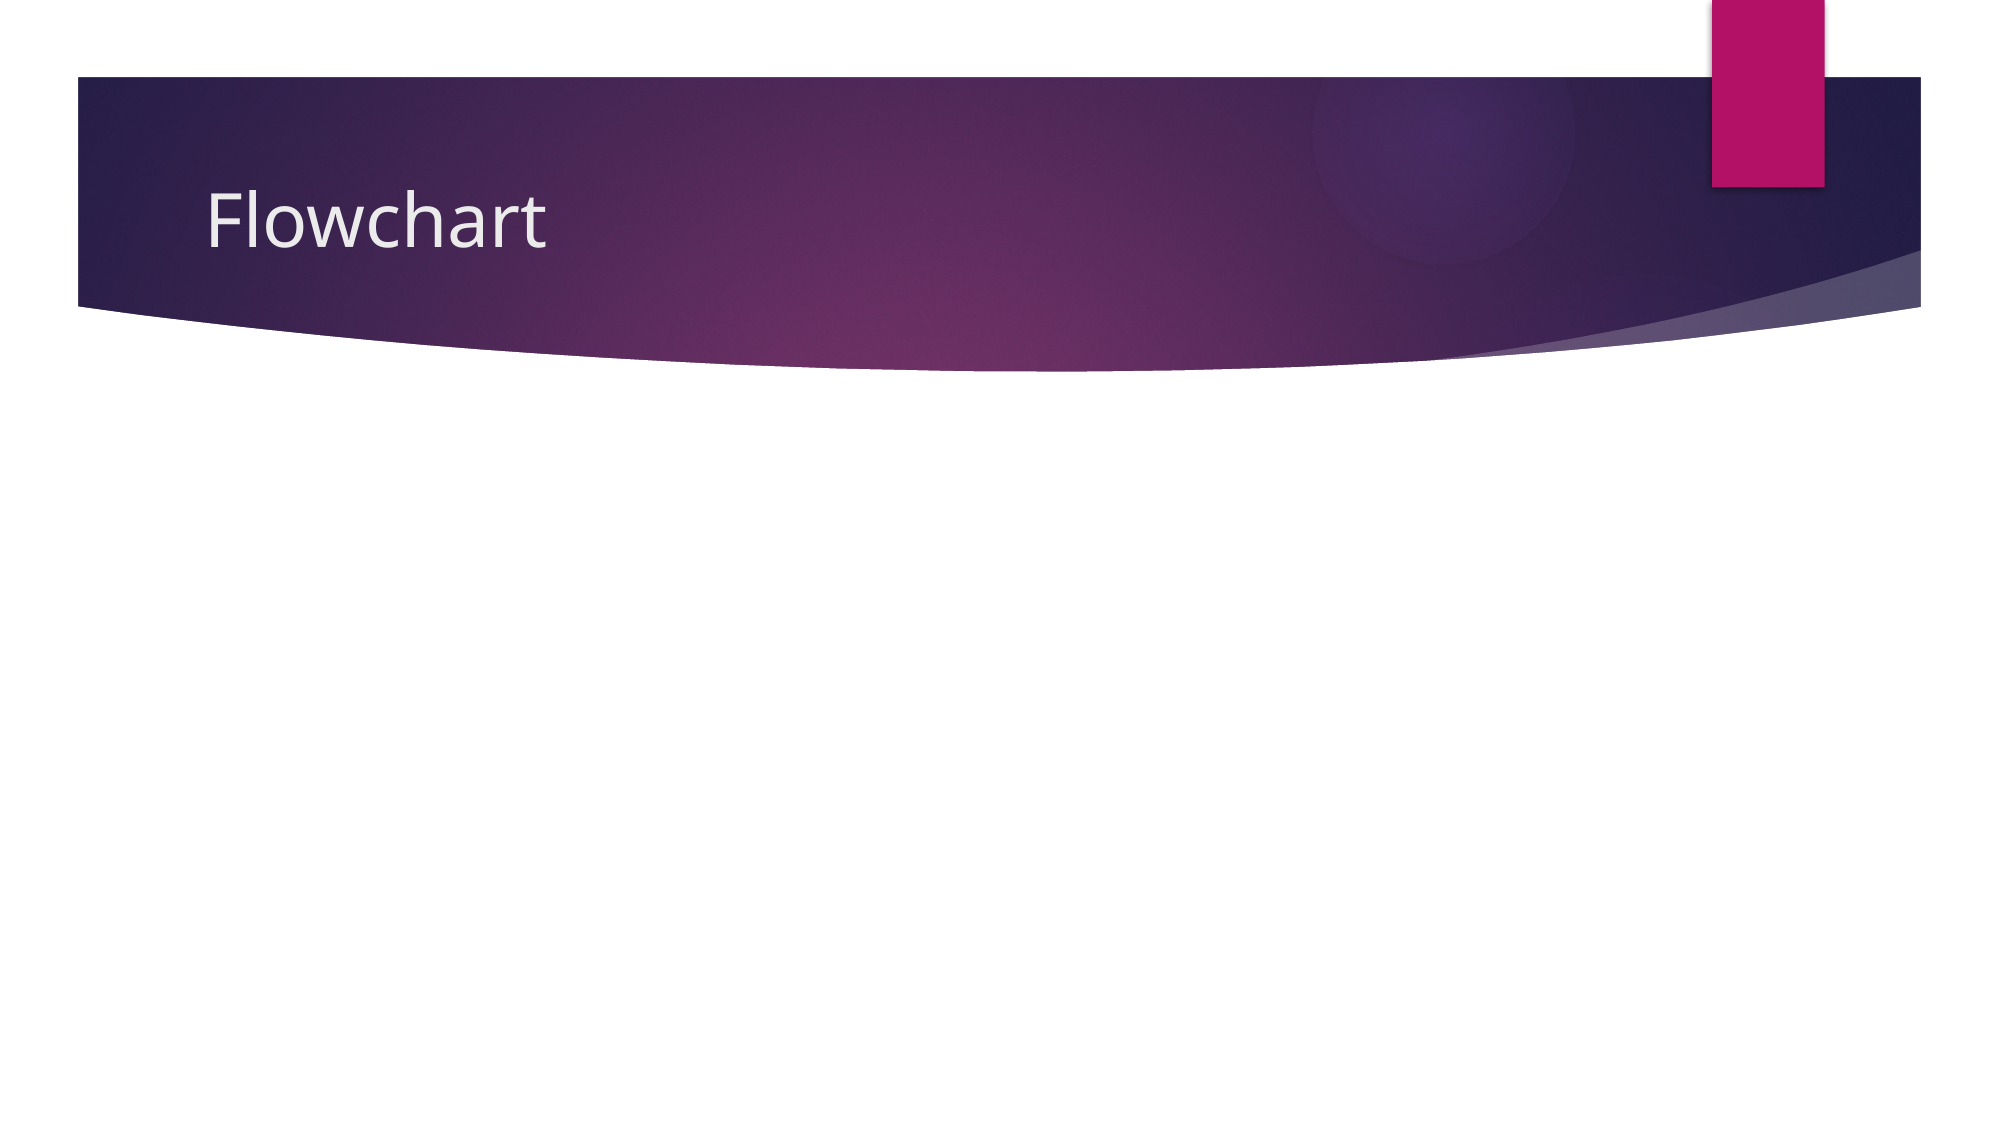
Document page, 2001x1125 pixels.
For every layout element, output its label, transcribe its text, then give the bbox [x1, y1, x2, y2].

title Flowchart [189, 159, 1627, 276]
